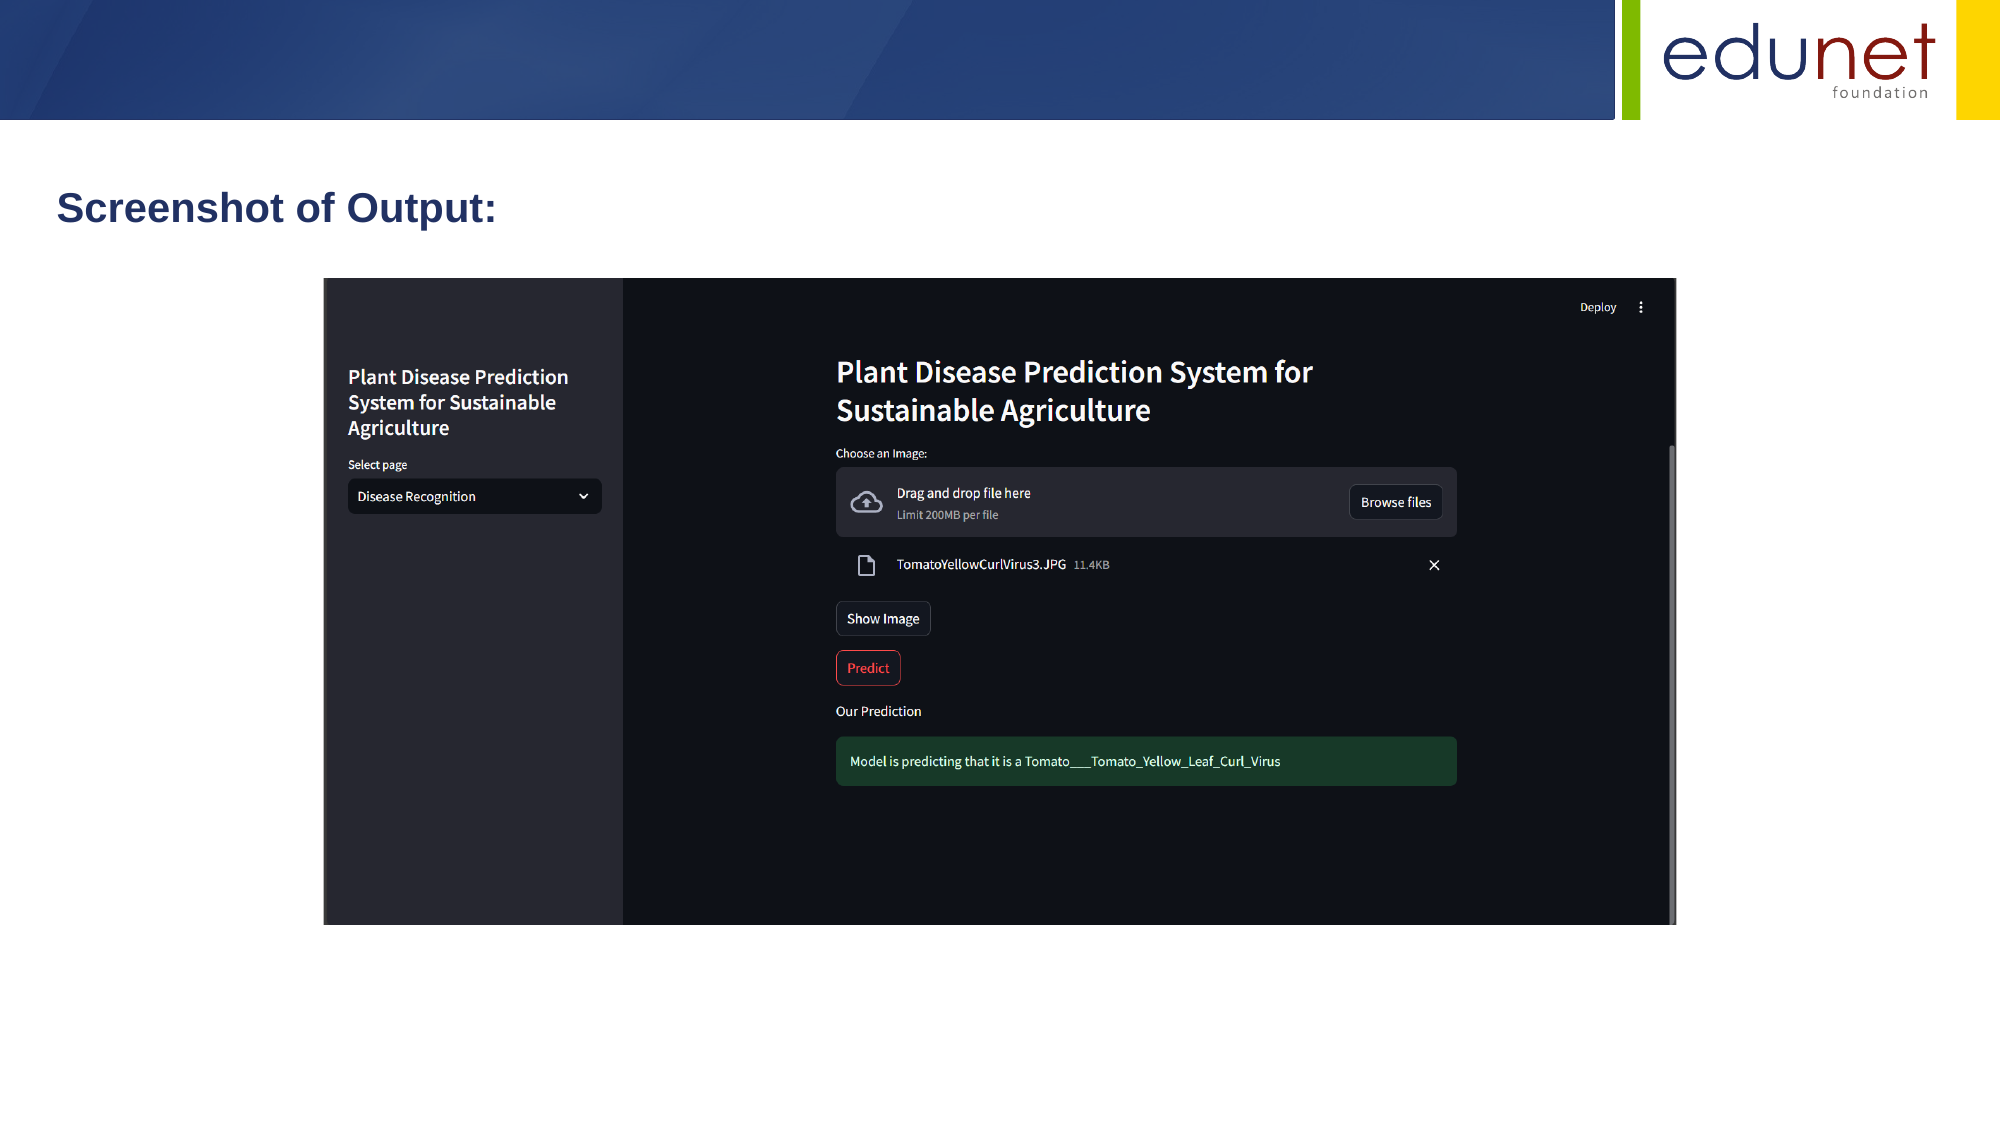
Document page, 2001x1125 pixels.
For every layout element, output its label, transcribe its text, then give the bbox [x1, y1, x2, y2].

picture [323, 278, 1677, 925]
picture [1652, 12, 1948, 108]
text_box Screenshot of Output: [41, 172, 1043, 238]
